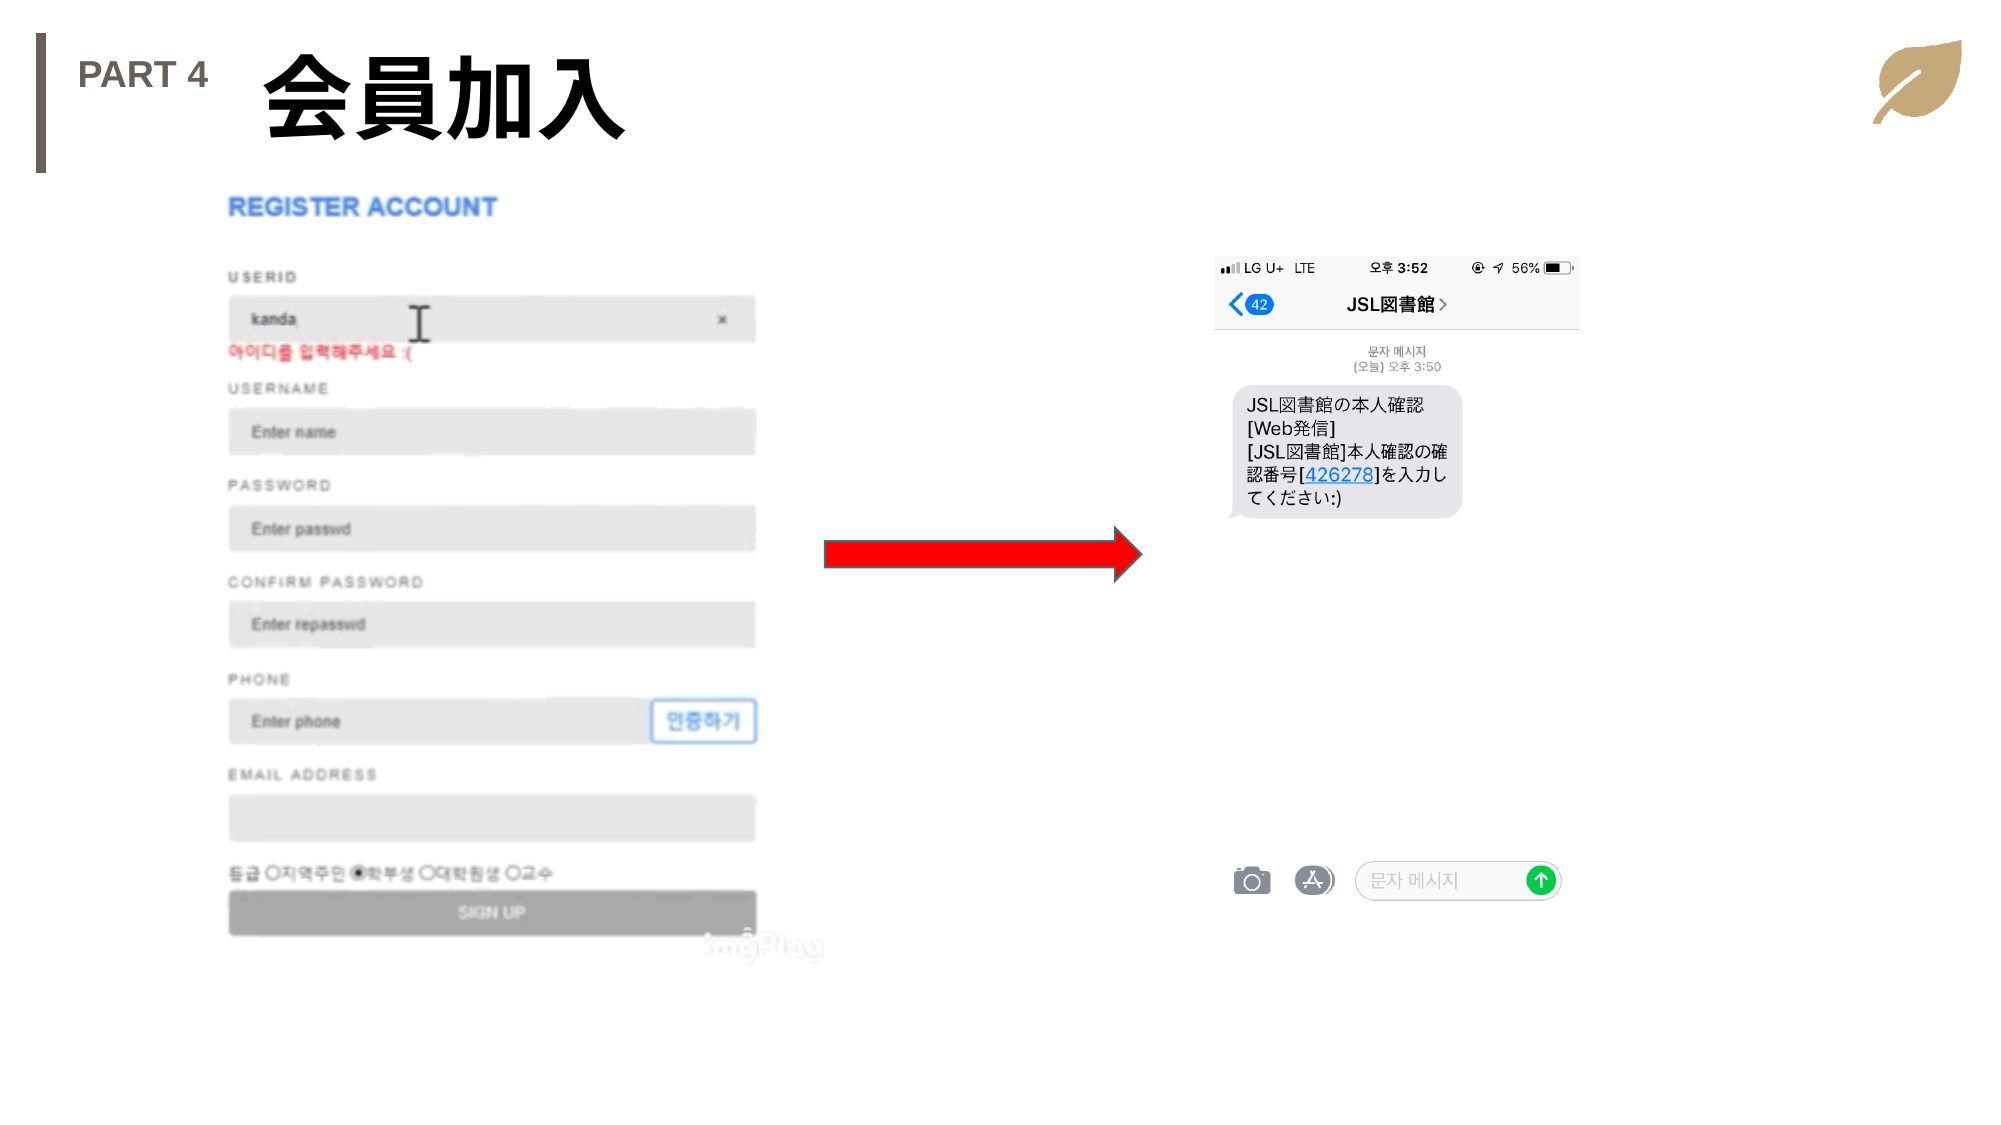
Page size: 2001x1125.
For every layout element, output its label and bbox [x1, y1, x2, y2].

text_box [849, 525, 1143, 584]
picture [1857, 22, 1977, 141]
text_box [40, 33, 646, 173]
picture [173, 172, 849, 989]
picture [1214, 256, 1580, 905]
